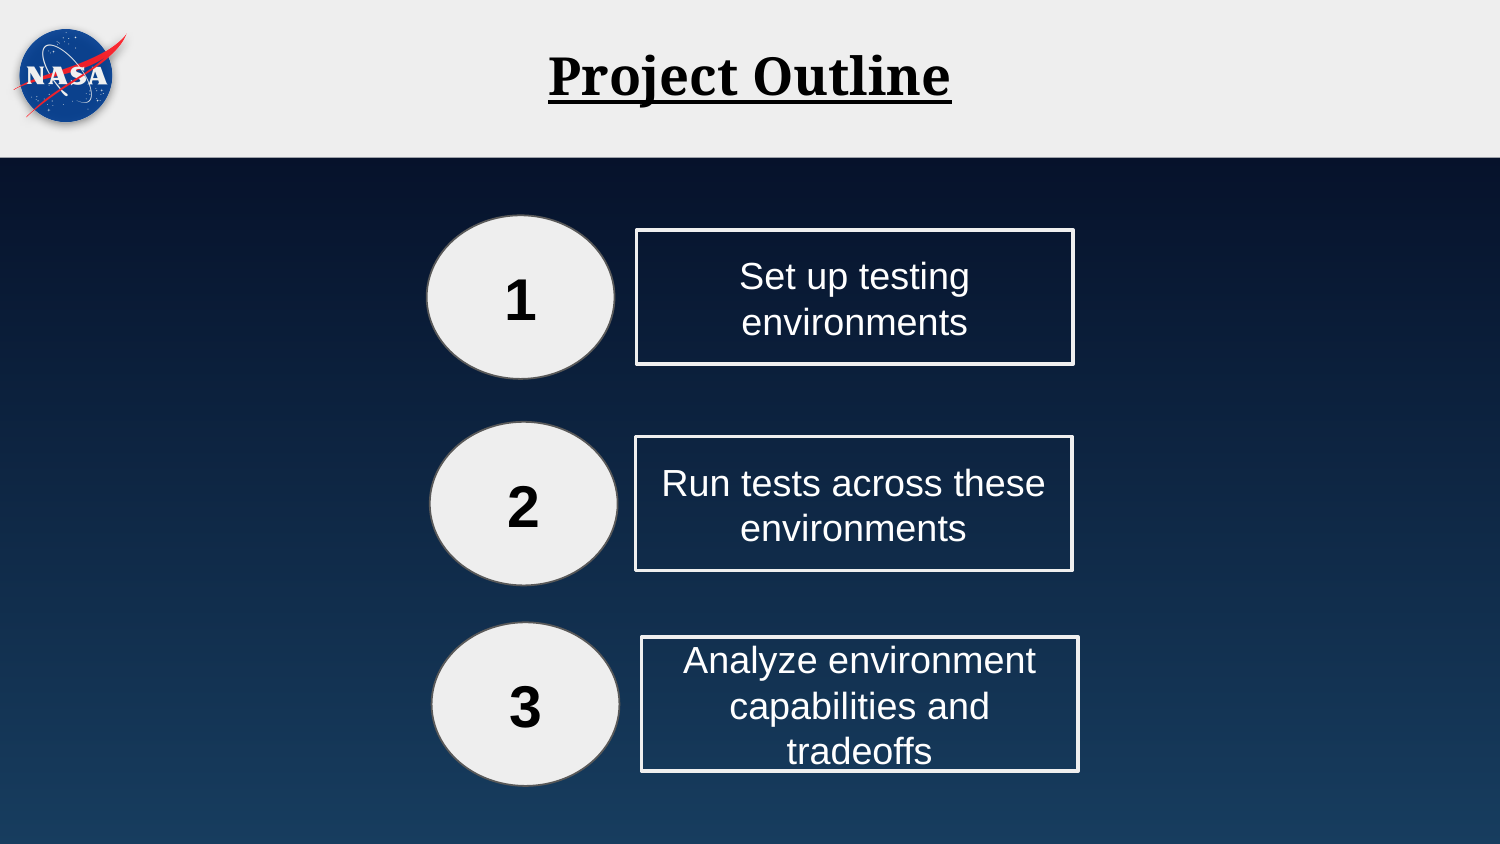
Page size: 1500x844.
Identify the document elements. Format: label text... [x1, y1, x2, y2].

text_box [0, 0, 1500, 158]
text_box Analyze environment capabilities and tradeoffs [641, 637, 1079, 772]
text_box Run tests across these environments [635, 436, 1073, 571]
picture [13, 28, 128, 123]
text_box Set up testing environments [636, 230, 1074, 365]
text_box 2 [429, 421, 618, 586]
text_box 1 [426, 215, 615, 379]
text_box 3 [431, 622, 620, 786]
title Project Outline [296, 28, 1204, 115]
